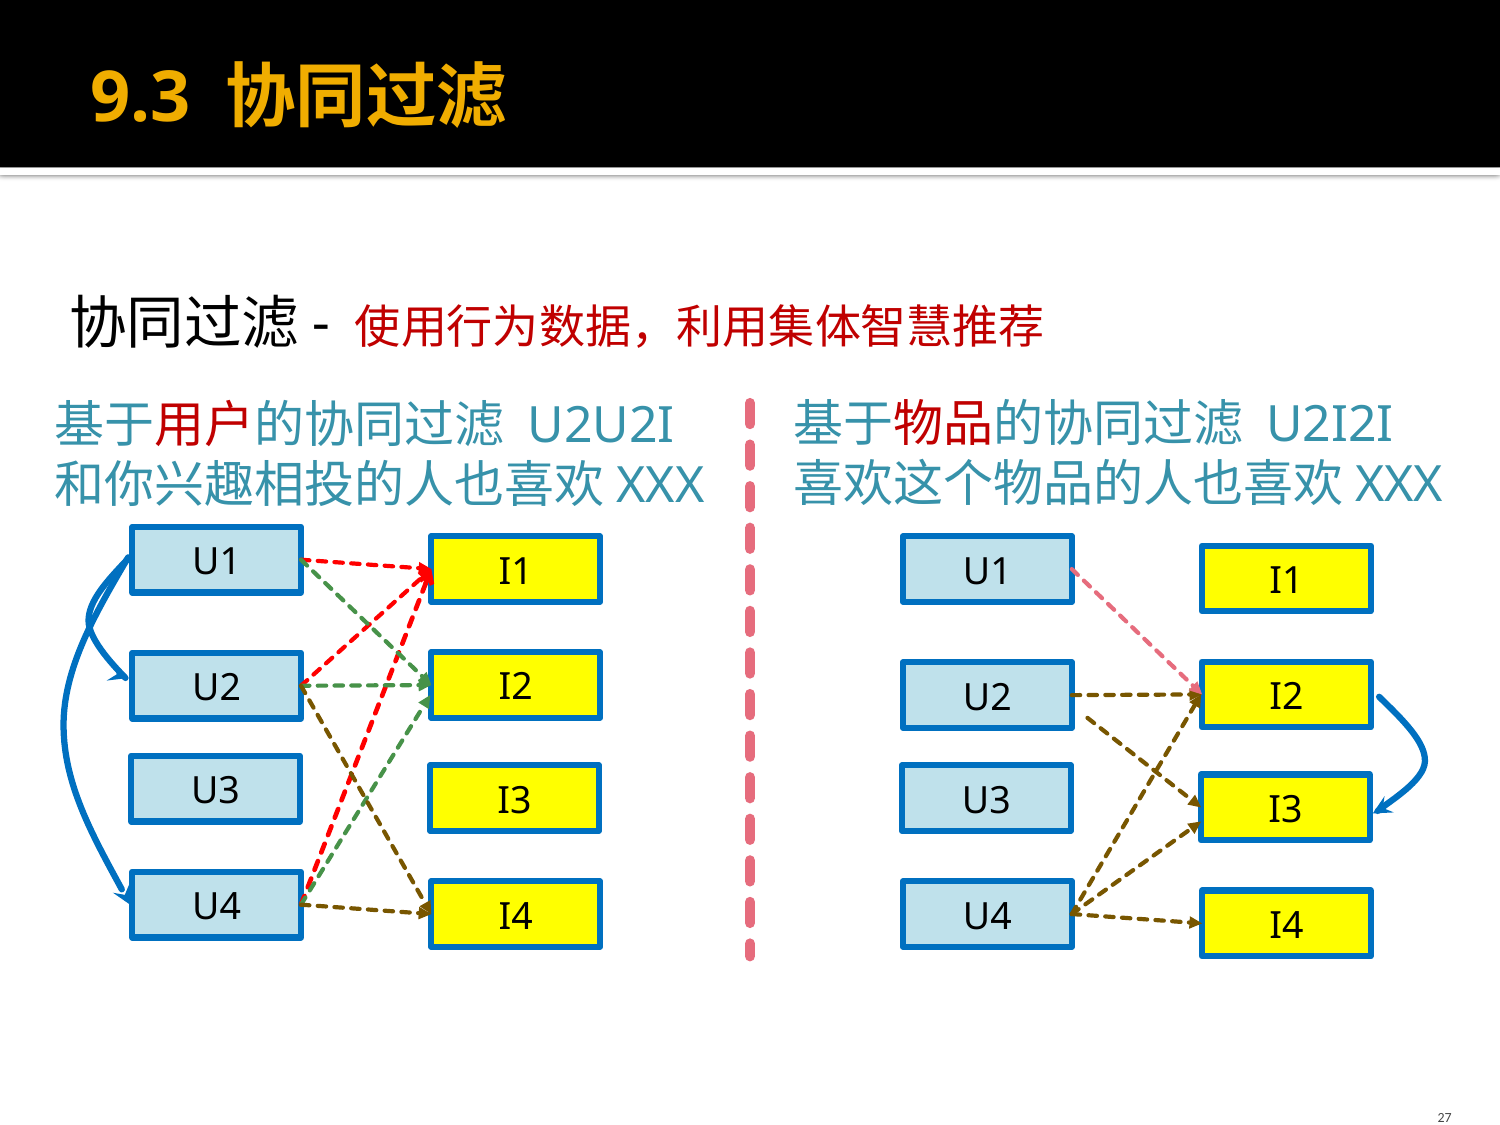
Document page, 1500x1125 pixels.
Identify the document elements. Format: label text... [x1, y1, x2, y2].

text_box U2 [132, 652, 295, 719]
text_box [1071, 914, 1203, 924]
text_box I3 [1206, 774, 1370, 841]
text_box 基于用户的协同过滤 U2U2I 和你兴趣相投的人也喜欢XXX [39, 385, 720, 521]
text_box I2 [437, 652, 600, 718]
text_box 基于物品的协同过滤 U2I2I 喜欢这个物品的人也喜欢XXX [778, 384, 1458, 519]
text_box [300, 559, 432, 685]
text_box [87, 562, 124, 627]
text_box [1071, 701, 1201, 820]
text_box U4 [132, 871, 301, 938]
text_box [63, 556, 131, 905]
text_box U2 [902, 662, 1066, 728]
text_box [300, 685, 432, 904]
text_box U1 [902, 536, 1072, 602]
text_box [129, 679, 138, 688]
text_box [1071, 569, 1203, 695]
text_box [1071, 821, 1201, 913]
text_box I4 [431, 881, 600, 947]
text_box I1 [1201, 545, 1371, 612]
title 9.3 协同过滤 [75, 12, 1425, 175]
text_box I2 [1206, 661, 1371, 728]
list 协同过滤- 使用行为数据，利用集体智慧推荐 [46, 271, 1482, 364]
text_box I3 [437, 765, 599, 831]
text_box U1 [132, 526, 301, 593]
text_box U3 [131, 755, 294, 822]
text_box I4 [1201, 890, 1371, 957]
text_box U3 [901, 765, 1065, 831]
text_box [300, 904, 432, 915]
text_box U4 [902, 881, 1072, 947]
slide_number 27 [1345, 1080, 1467, 1125]
text_box I1 [431, 536, 600, 602]
text_box [1369, 696, 1426, 826]
